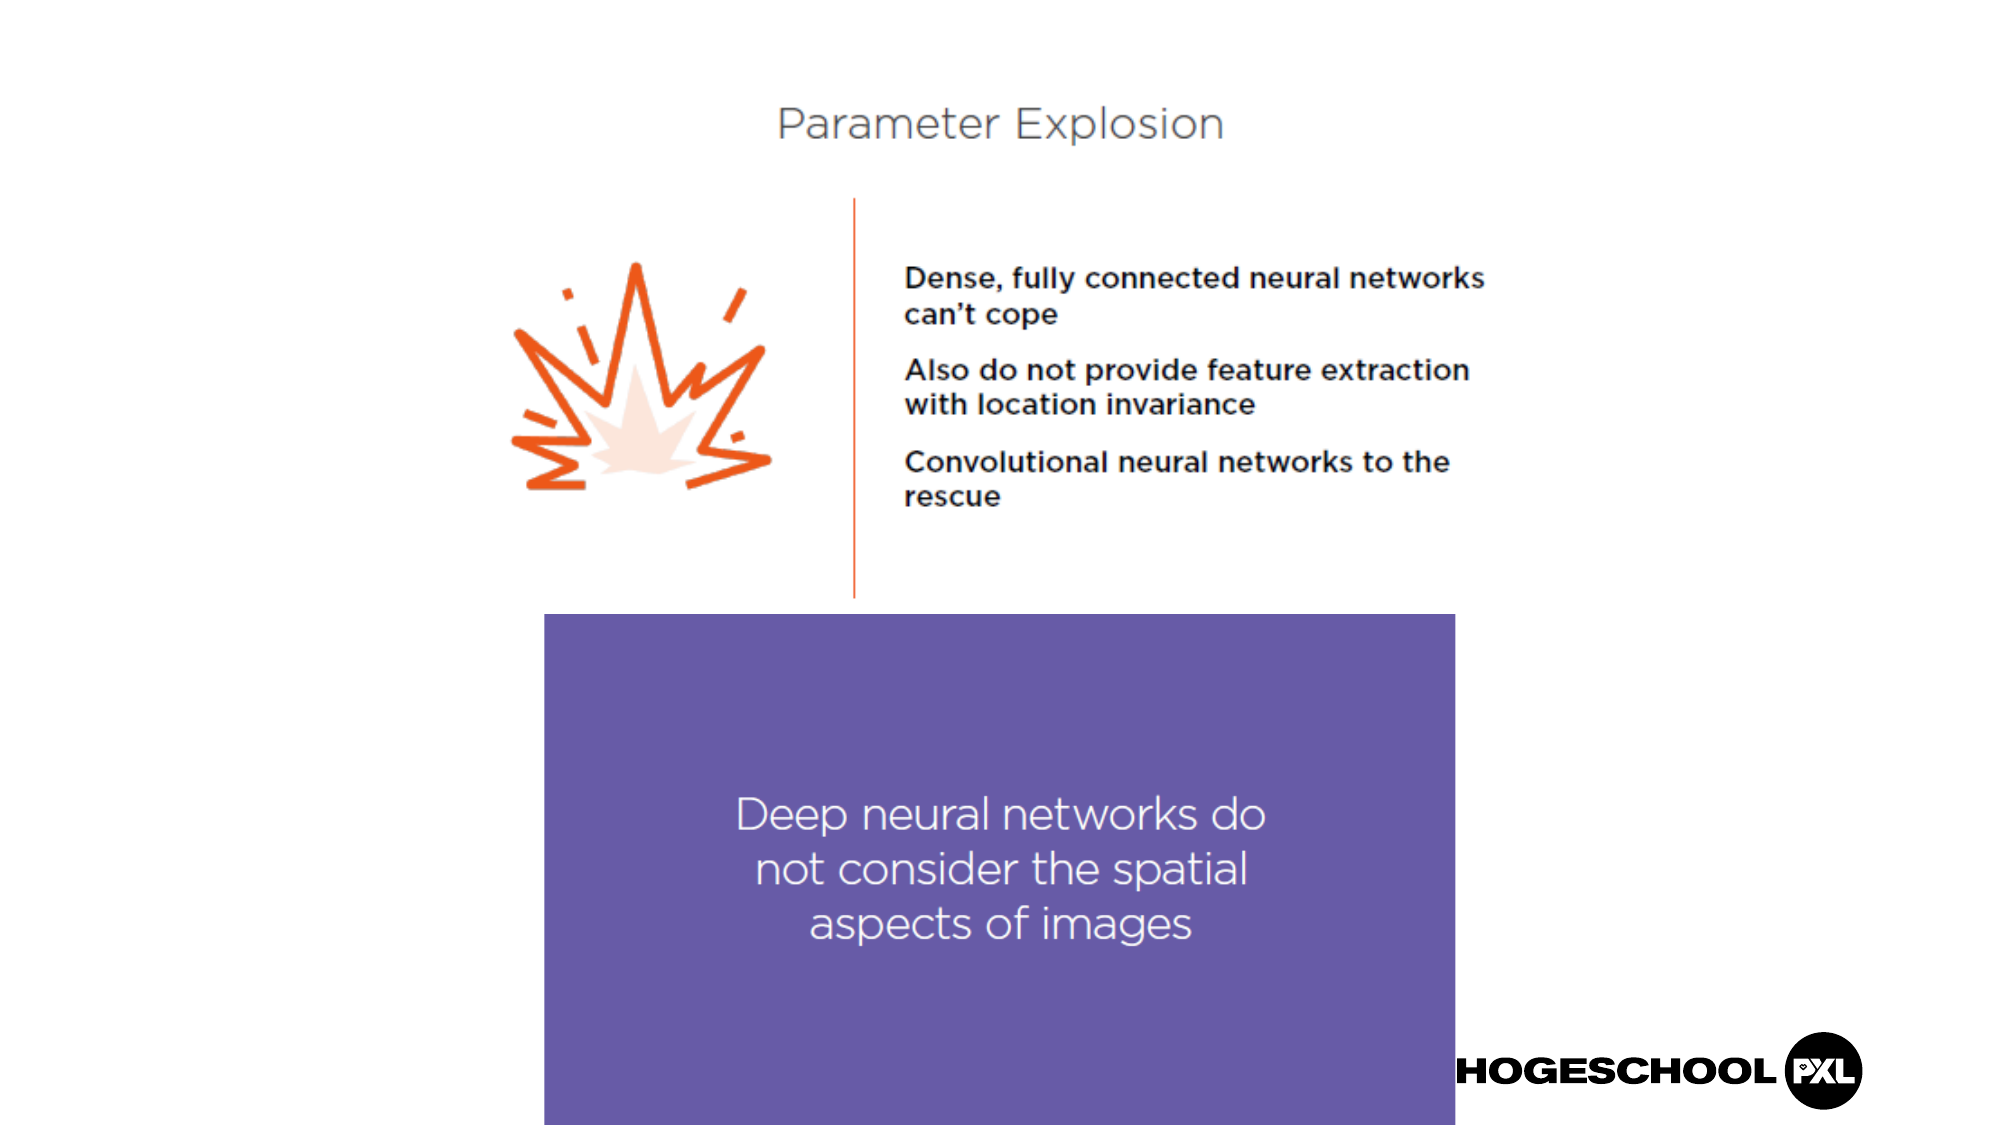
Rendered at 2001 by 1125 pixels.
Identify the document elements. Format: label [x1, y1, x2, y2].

picture [413, 47, 1587, 1125]
